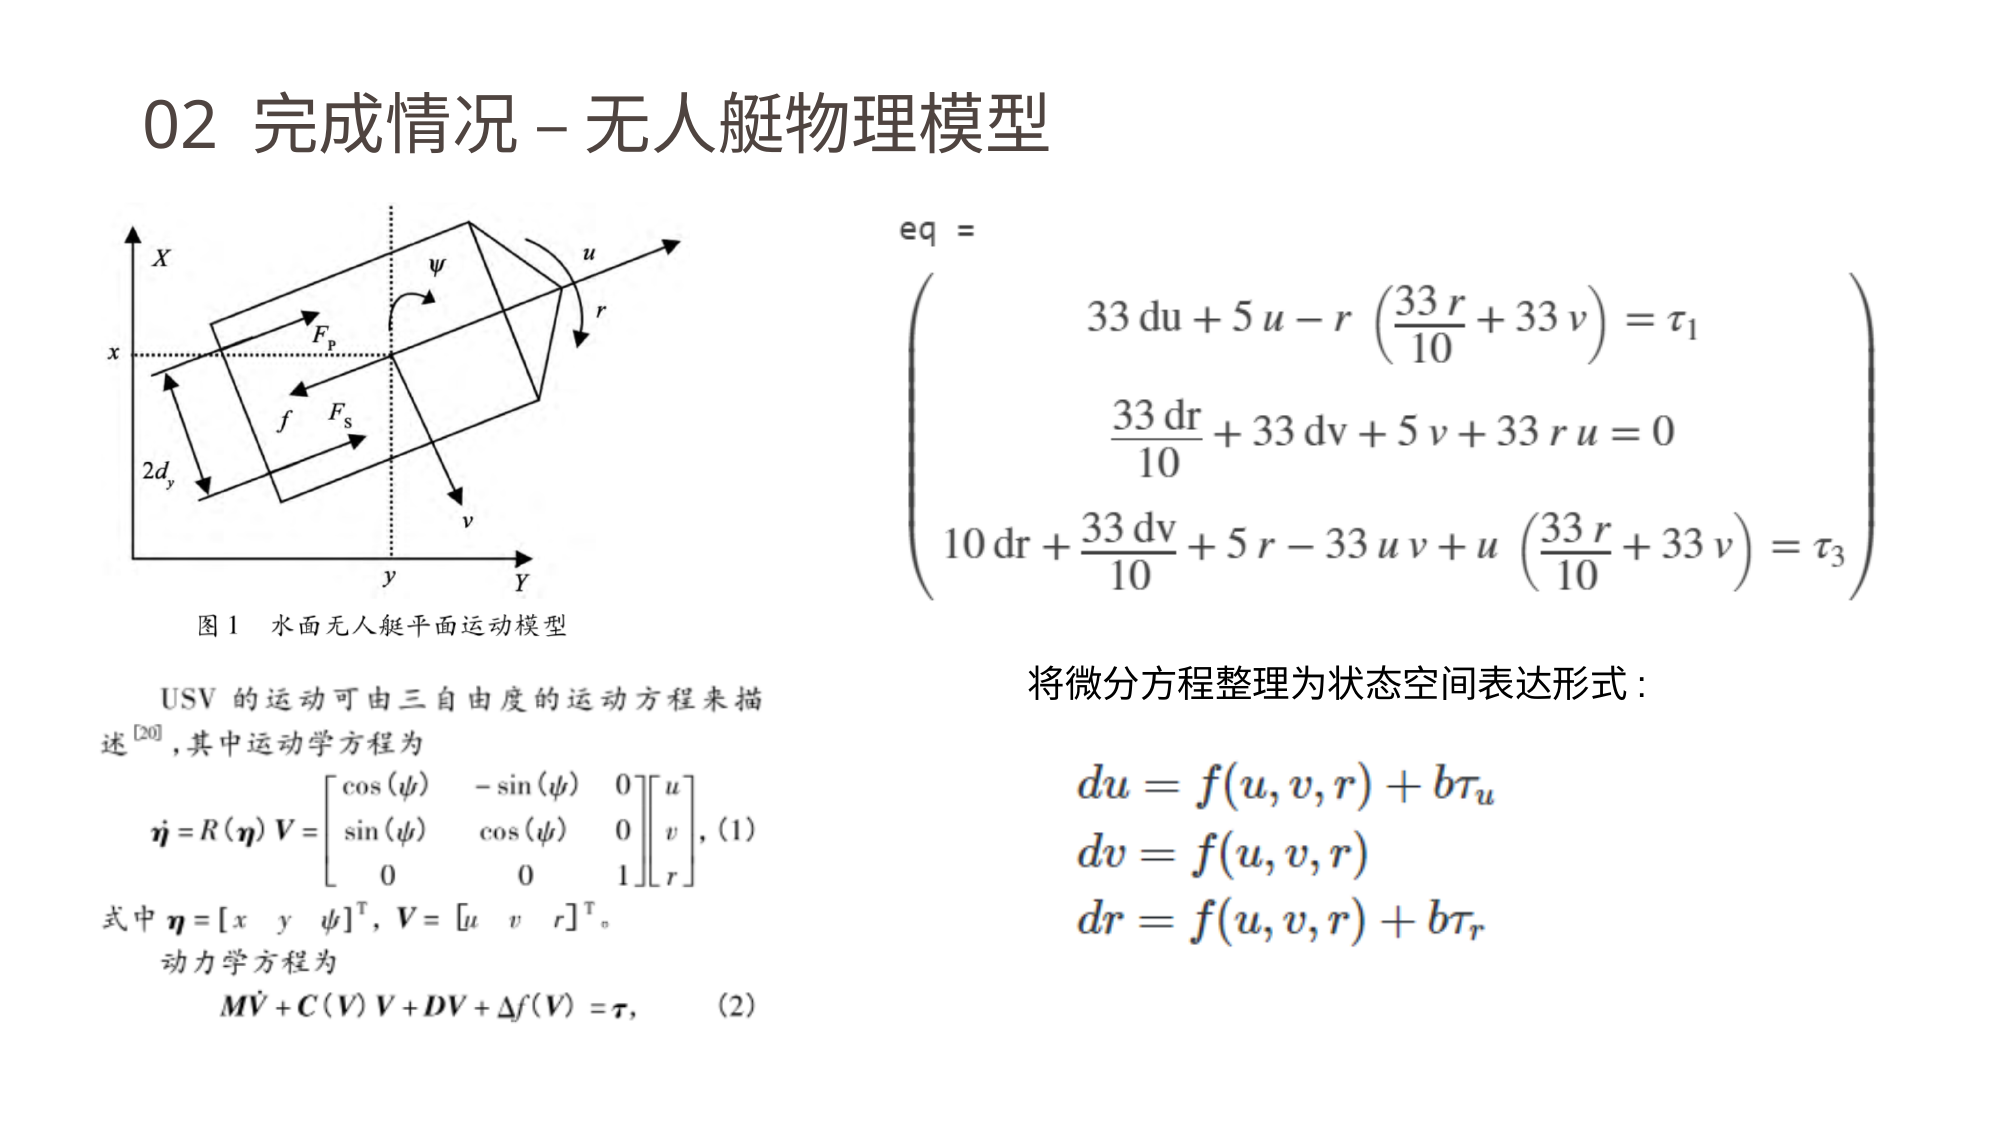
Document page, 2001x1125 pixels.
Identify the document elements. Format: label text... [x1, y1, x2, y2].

text_box 将微分方程整理为状态空间表达形式: [1012, 652, 1662, 713]
text_box 02 完成情况 – 无人艇物理模型 [127, 74, 1163, 169]
picture [89, 194, 772, 1034]
picture [1041, 713, 1563, 991]
picture [798, 194, 1962, 620]
